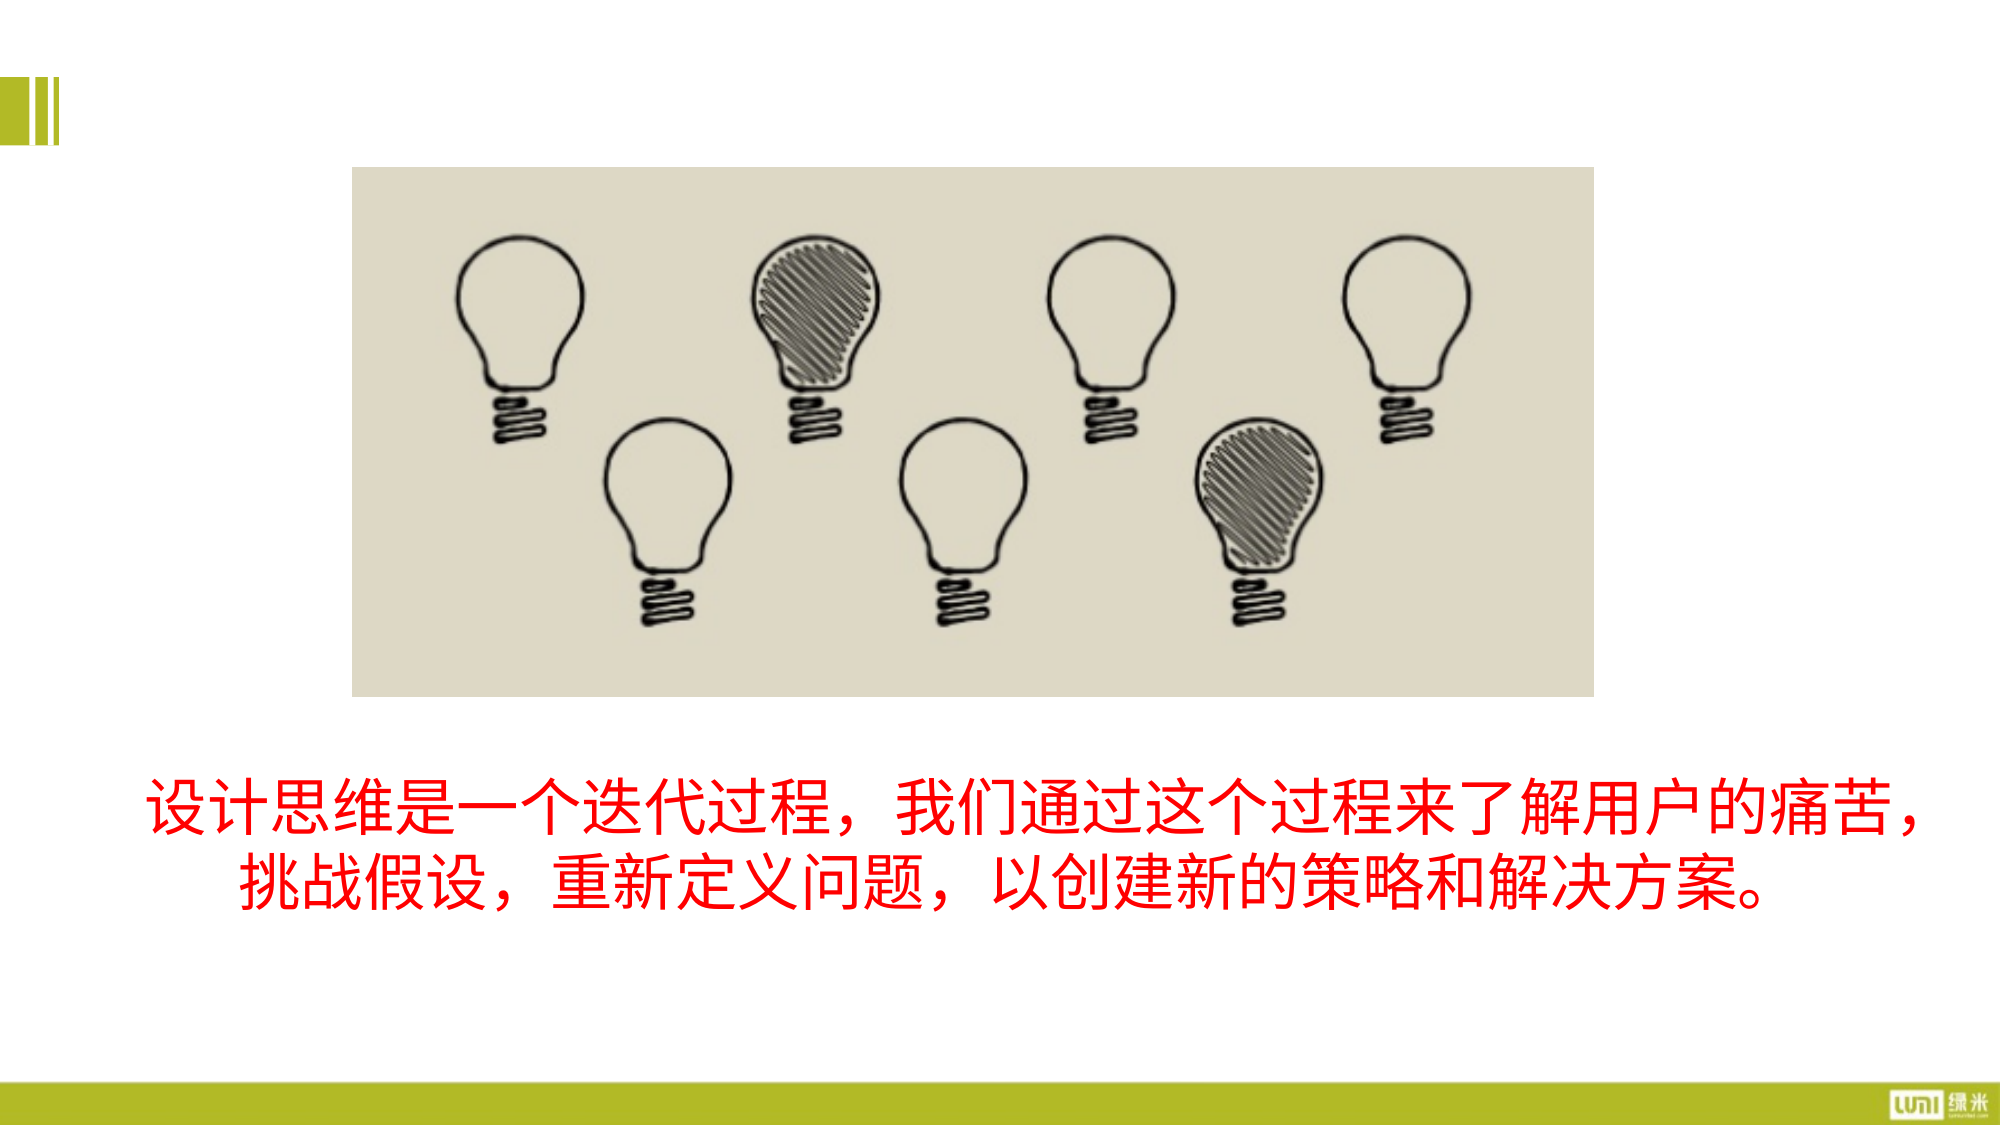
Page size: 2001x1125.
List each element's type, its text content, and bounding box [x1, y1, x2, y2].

text_box 设计思维是一个迭代过程，我们通过这个过程来了解用户的痛苦，挑战假设，重新定义问题，以创建新的策略和解决方案。 [111, 760, 1927, 1001]
picture [0, 1081, 2000, 1125]
picture [352, 167, 1594, 698]
